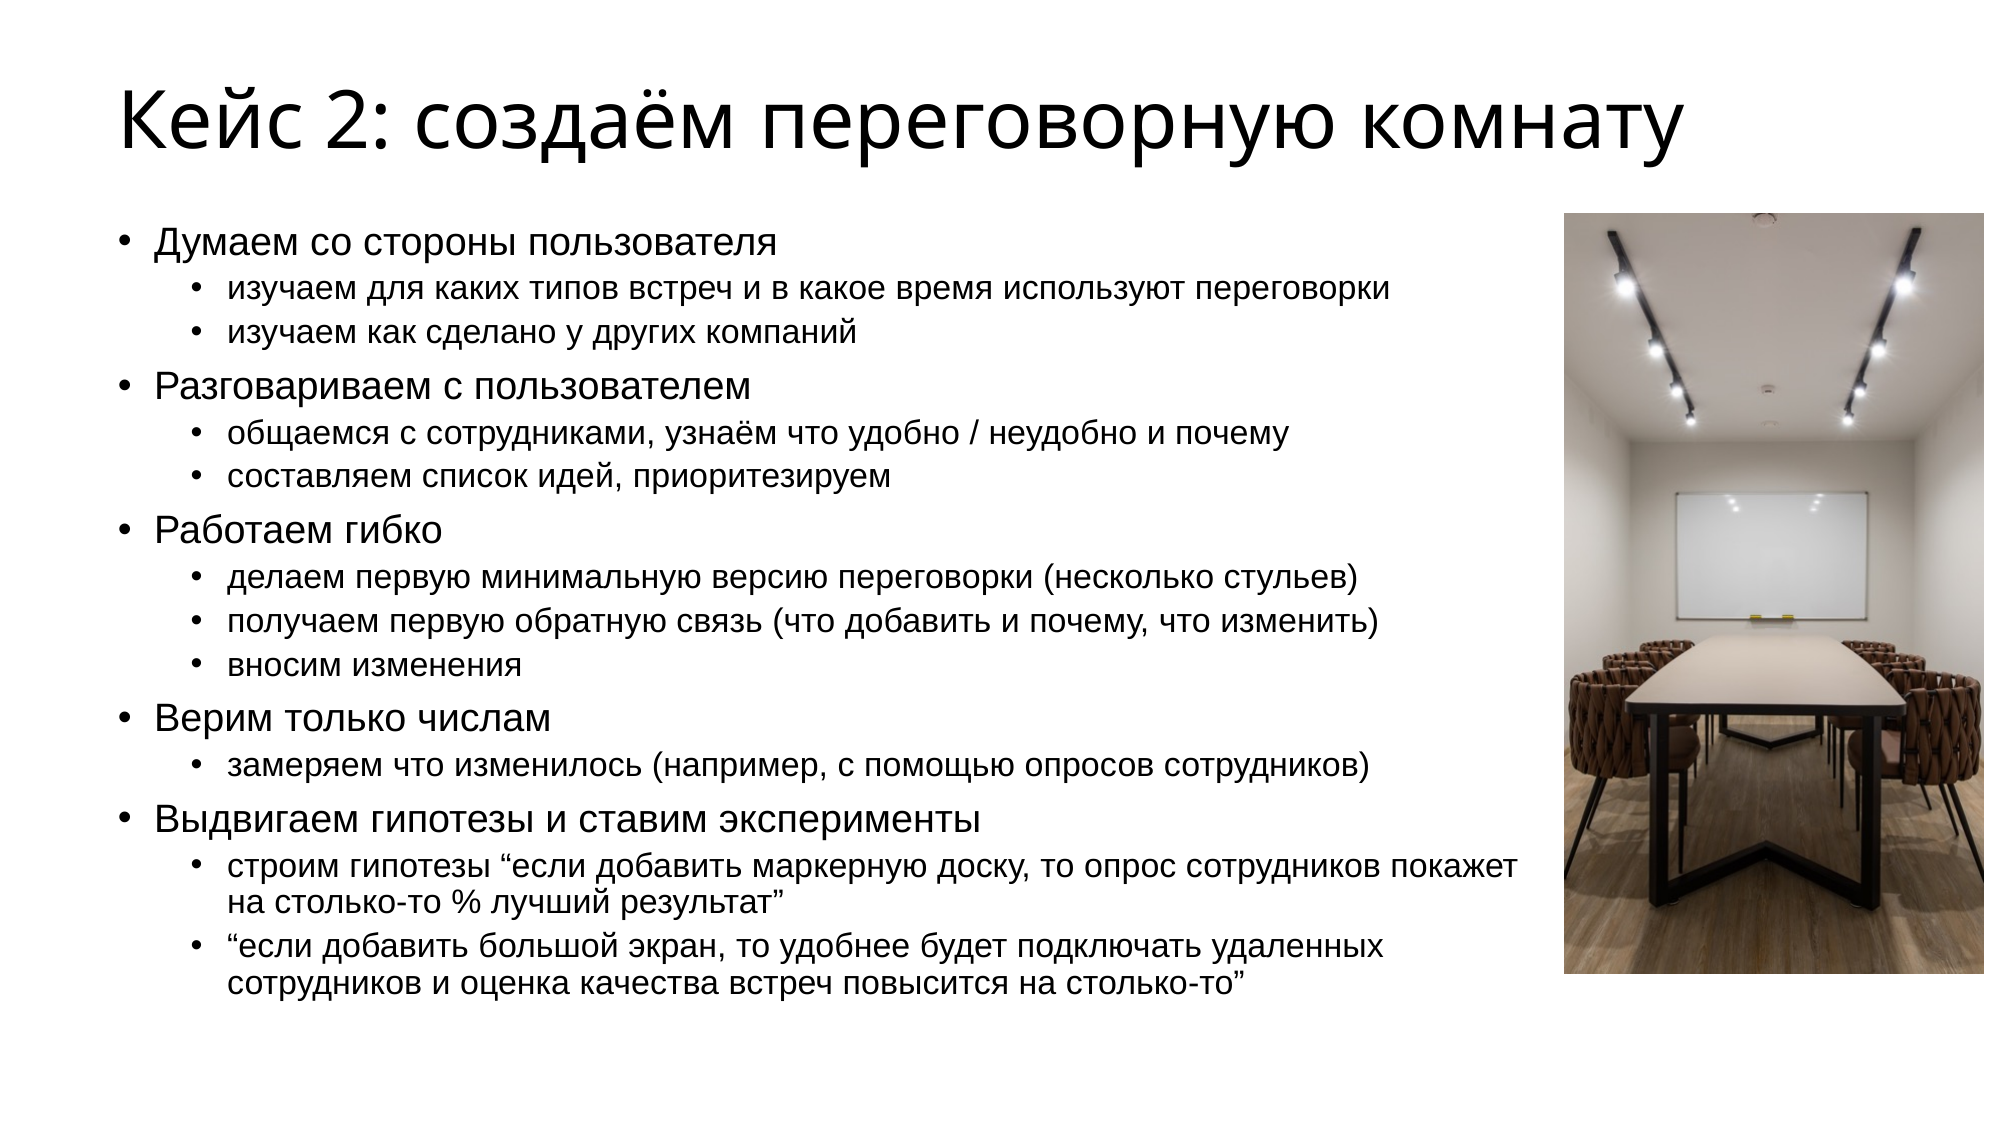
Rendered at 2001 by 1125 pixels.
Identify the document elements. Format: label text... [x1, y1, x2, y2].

picture [1564, 213, 1984, 974]
title Кейс 2: создаём переговорную комнату [102, 61, 1828, 183]
list Думаем со стороны пользователя изучаем для каких типов встреч и в какое время используют переговорки изучаем как сделано у других компаний Разговариваем с пользователем общаемся с сотрудниками, узнаём что удобно / неудобно и почему составляем список идей, приоритезируем Работаем гибко делаем первую минимальную версию переговорки (несколько стульев) получаем первую обратную связь (что добавить и почему, что изменить) вносим изменения Верим только числам замеряем что изменилось (например, с помощью опросов сотрудников) Выдвигаем гипотезы и ставим эксперименты строим гипотезы “если добавить маркерную доску, то опрос сотрудников покажет на столько-то % лучший результат” “если добавить большой экран, то удобнее будет подключать удаленных сотрудников и оценка качества встреч повысится на столько-то” [102, 213, 1565, 1020]
